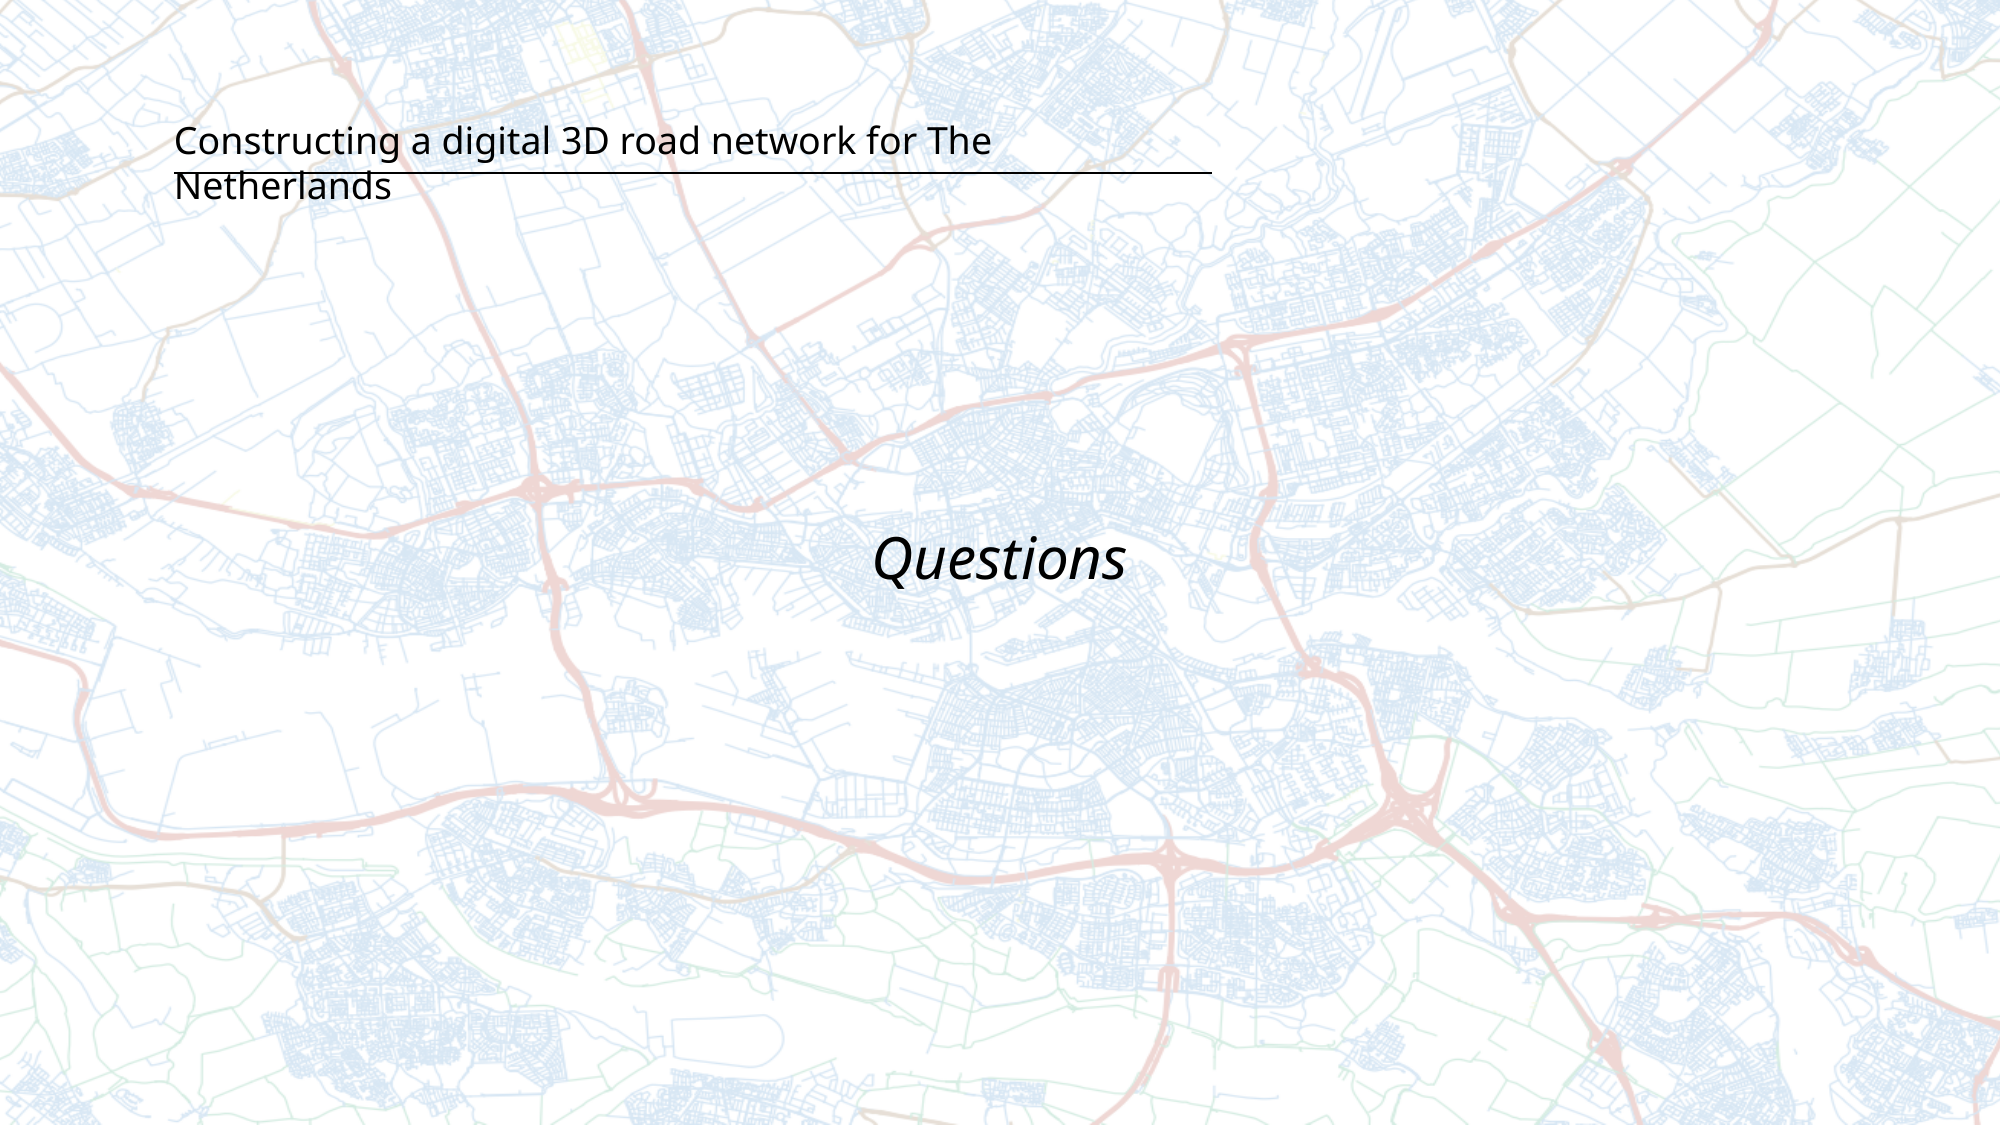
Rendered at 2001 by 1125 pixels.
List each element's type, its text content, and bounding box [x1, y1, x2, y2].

subtitle Questions [157, 522, 1843, 603]
text_box Constructing a digital 3D road network for The Netherlands [159, 109, 1225, 215]
